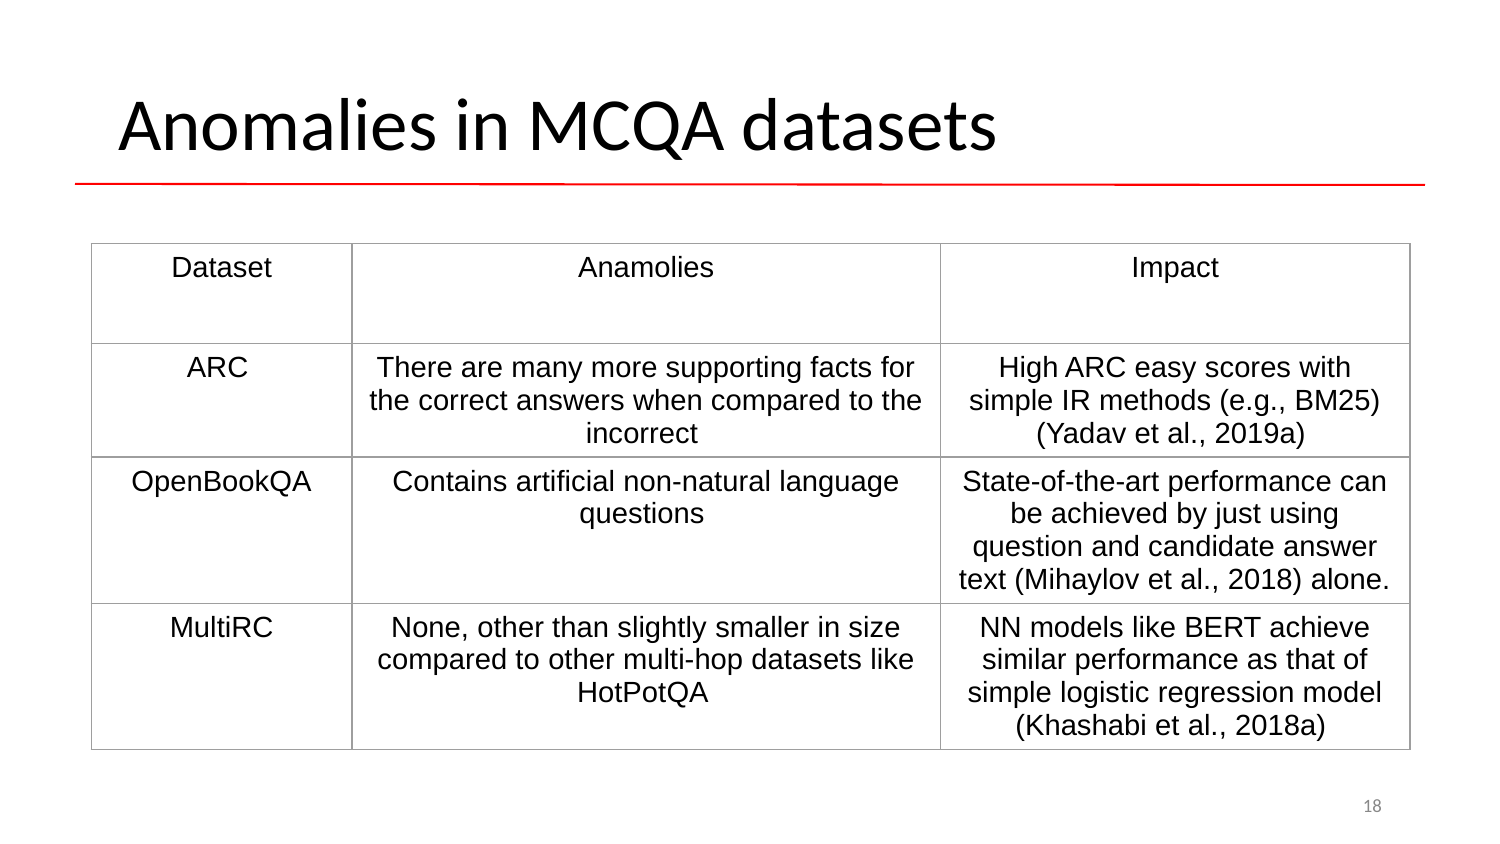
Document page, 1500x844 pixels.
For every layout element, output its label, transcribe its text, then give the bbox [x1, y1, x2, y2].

table_cell State-of-the-art performance can be achieved by just using question and candidate answer text (Mihaylov et al., 2018) alone. [941, 458, 1409, 603]
table_cell ARC [92, 344, 351, 456]
table_cell High ARC easy scores with simple IR methods (e.g., BM25) (Yadav et al., 2019a) [941, 344, 1409, 456]
title Anomalies in MCQA datasets [103, 44, 1397, 208]
table_cell Contains artificial non-natural language questions [353, 458, 940, 603]
slide_number 18 [1059, 782, 1397, 827]
table_header Anamolies [353, 244, 940, 343]
table_cell There are many more supporting facts for the correct answers when compared to the incorrect [353, 344, 940, 456]
table_cell OpenBookQA [92, 458, 351, 603]
table_cell MultiRC [92, 604, 351, 749]
table_header Dataset [92, 244, 351, 343]
table_cell None, other than slightly smaller in size compared to other multi-hop datasets like HotPotQA [353, 604, 940, 749]
table_header Impact [941, 244, 1409, 343]
table_cell NN models like BERT achieve similar performance as that of simple logistic regression model (Khashabi et al., 2018a) [941, 604, 1409, 749]
